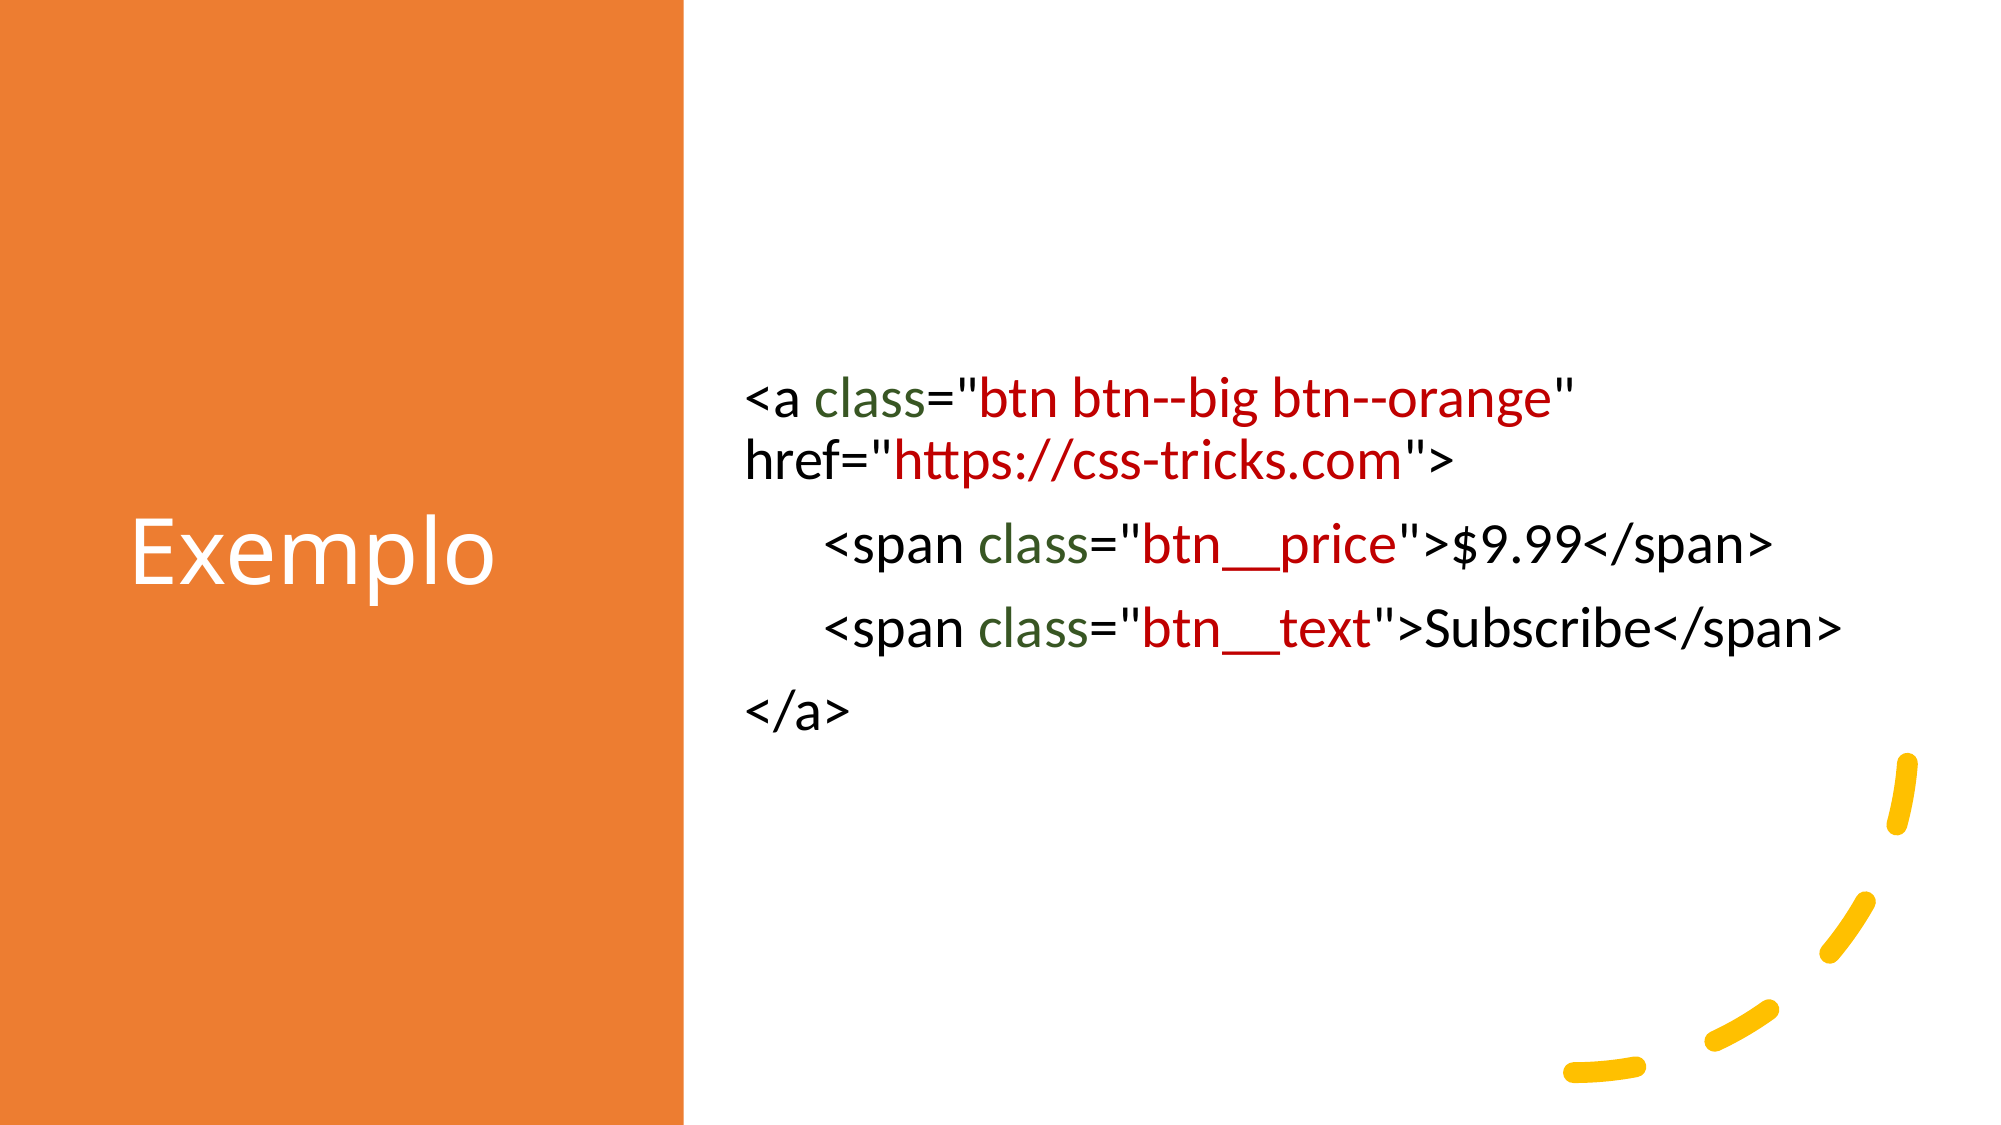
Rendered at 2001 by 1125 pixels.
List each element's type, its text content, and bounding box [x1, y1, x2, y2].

list <a class="btn btn--big btn--orange" href="https://css-tricks.com"> <span class="btn__price">$9.99</span> <span class="btn__text">Subscribe</span> </a> [729, 97, 1863, 1014]
text_box [1572, 1014, 1764, 1074]
text_box [1863, 737, 1909, 907]
text_box [685, 0, 2000, 1125]
text_box [0, 0, 685, 1125]
title Exemplo [112, 97, 638, 1014]
